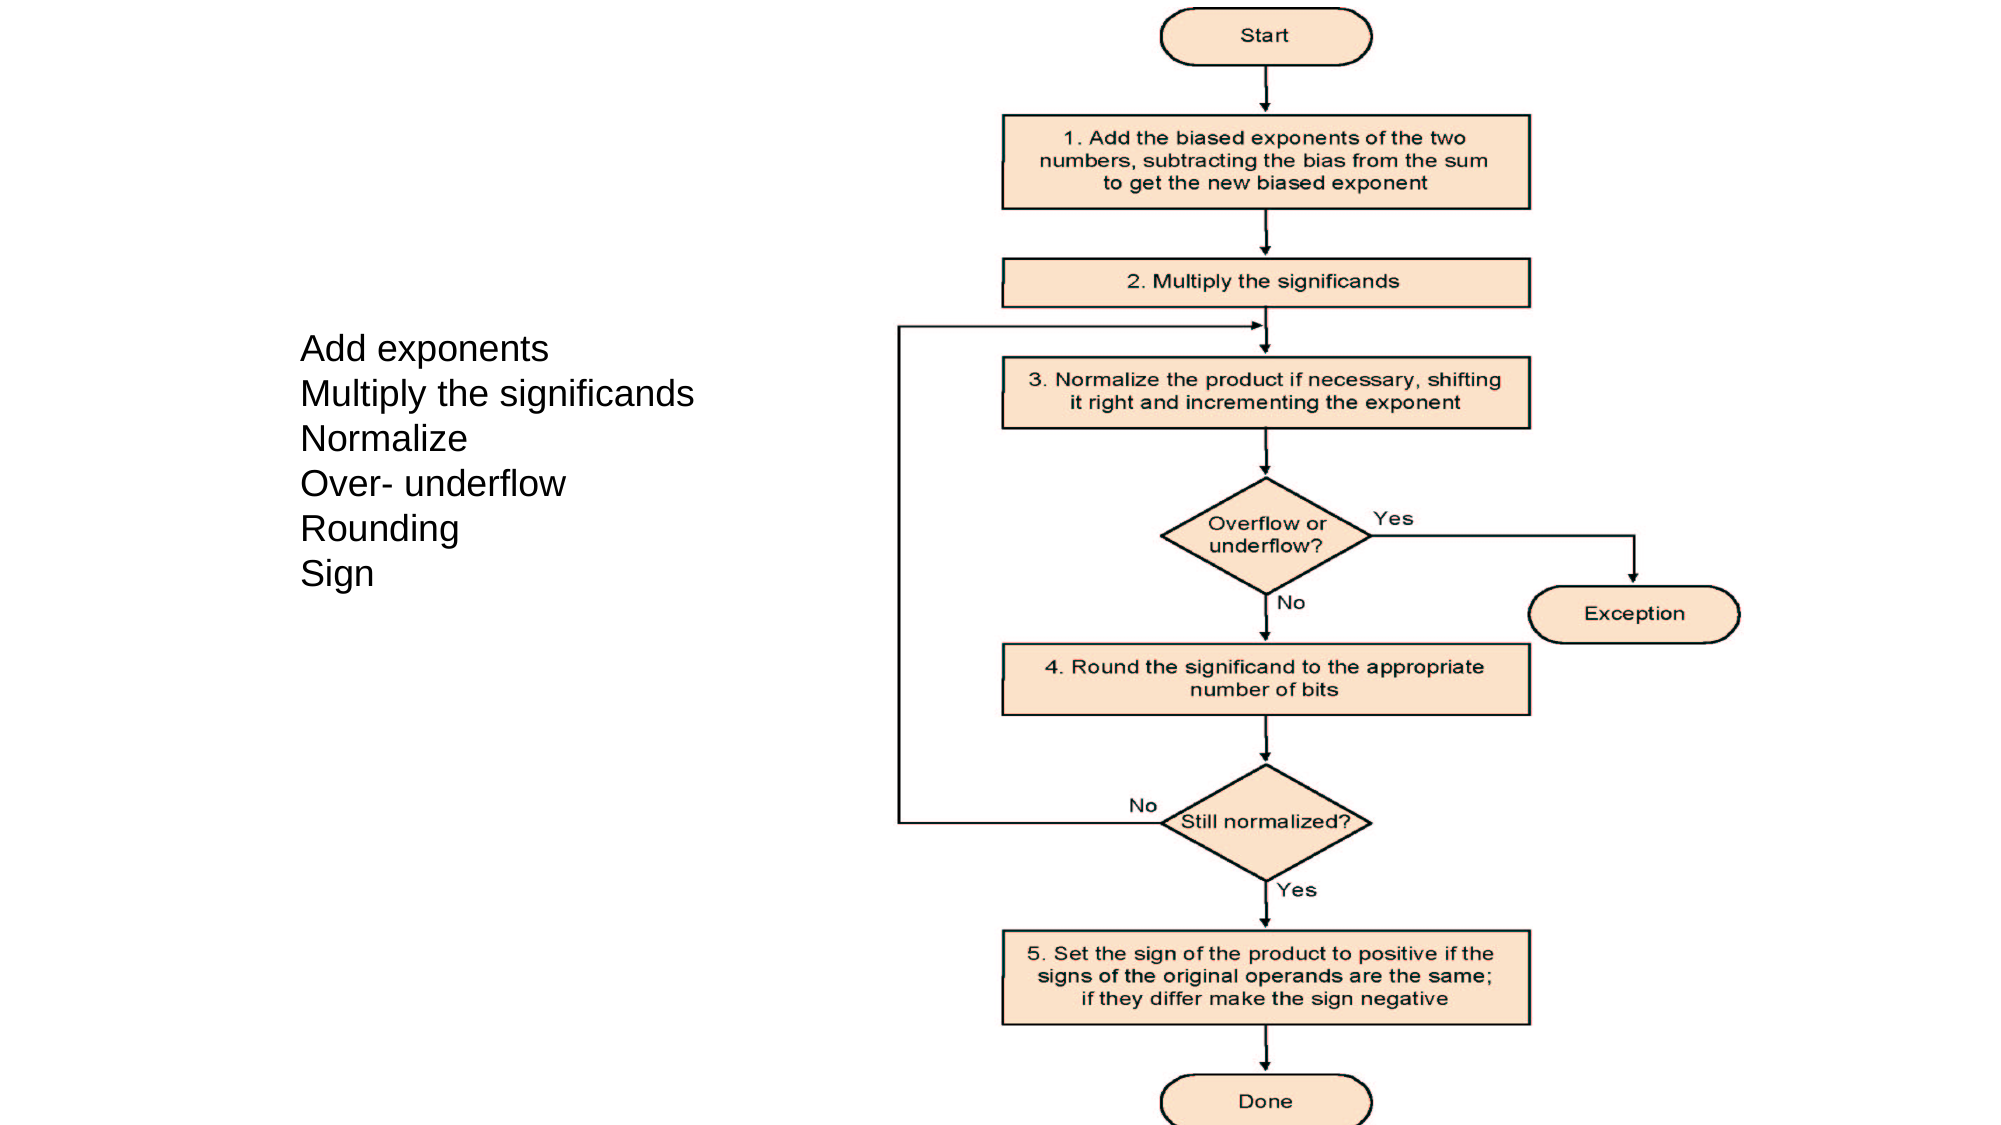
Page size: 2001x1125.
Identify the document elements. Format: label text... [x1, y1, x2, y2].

list Add exponents Multiply the significands Normalize Over- underflow Rounding Sign [285, 316, 876, 1005]
picture [893, 6, 1744, 1125]
